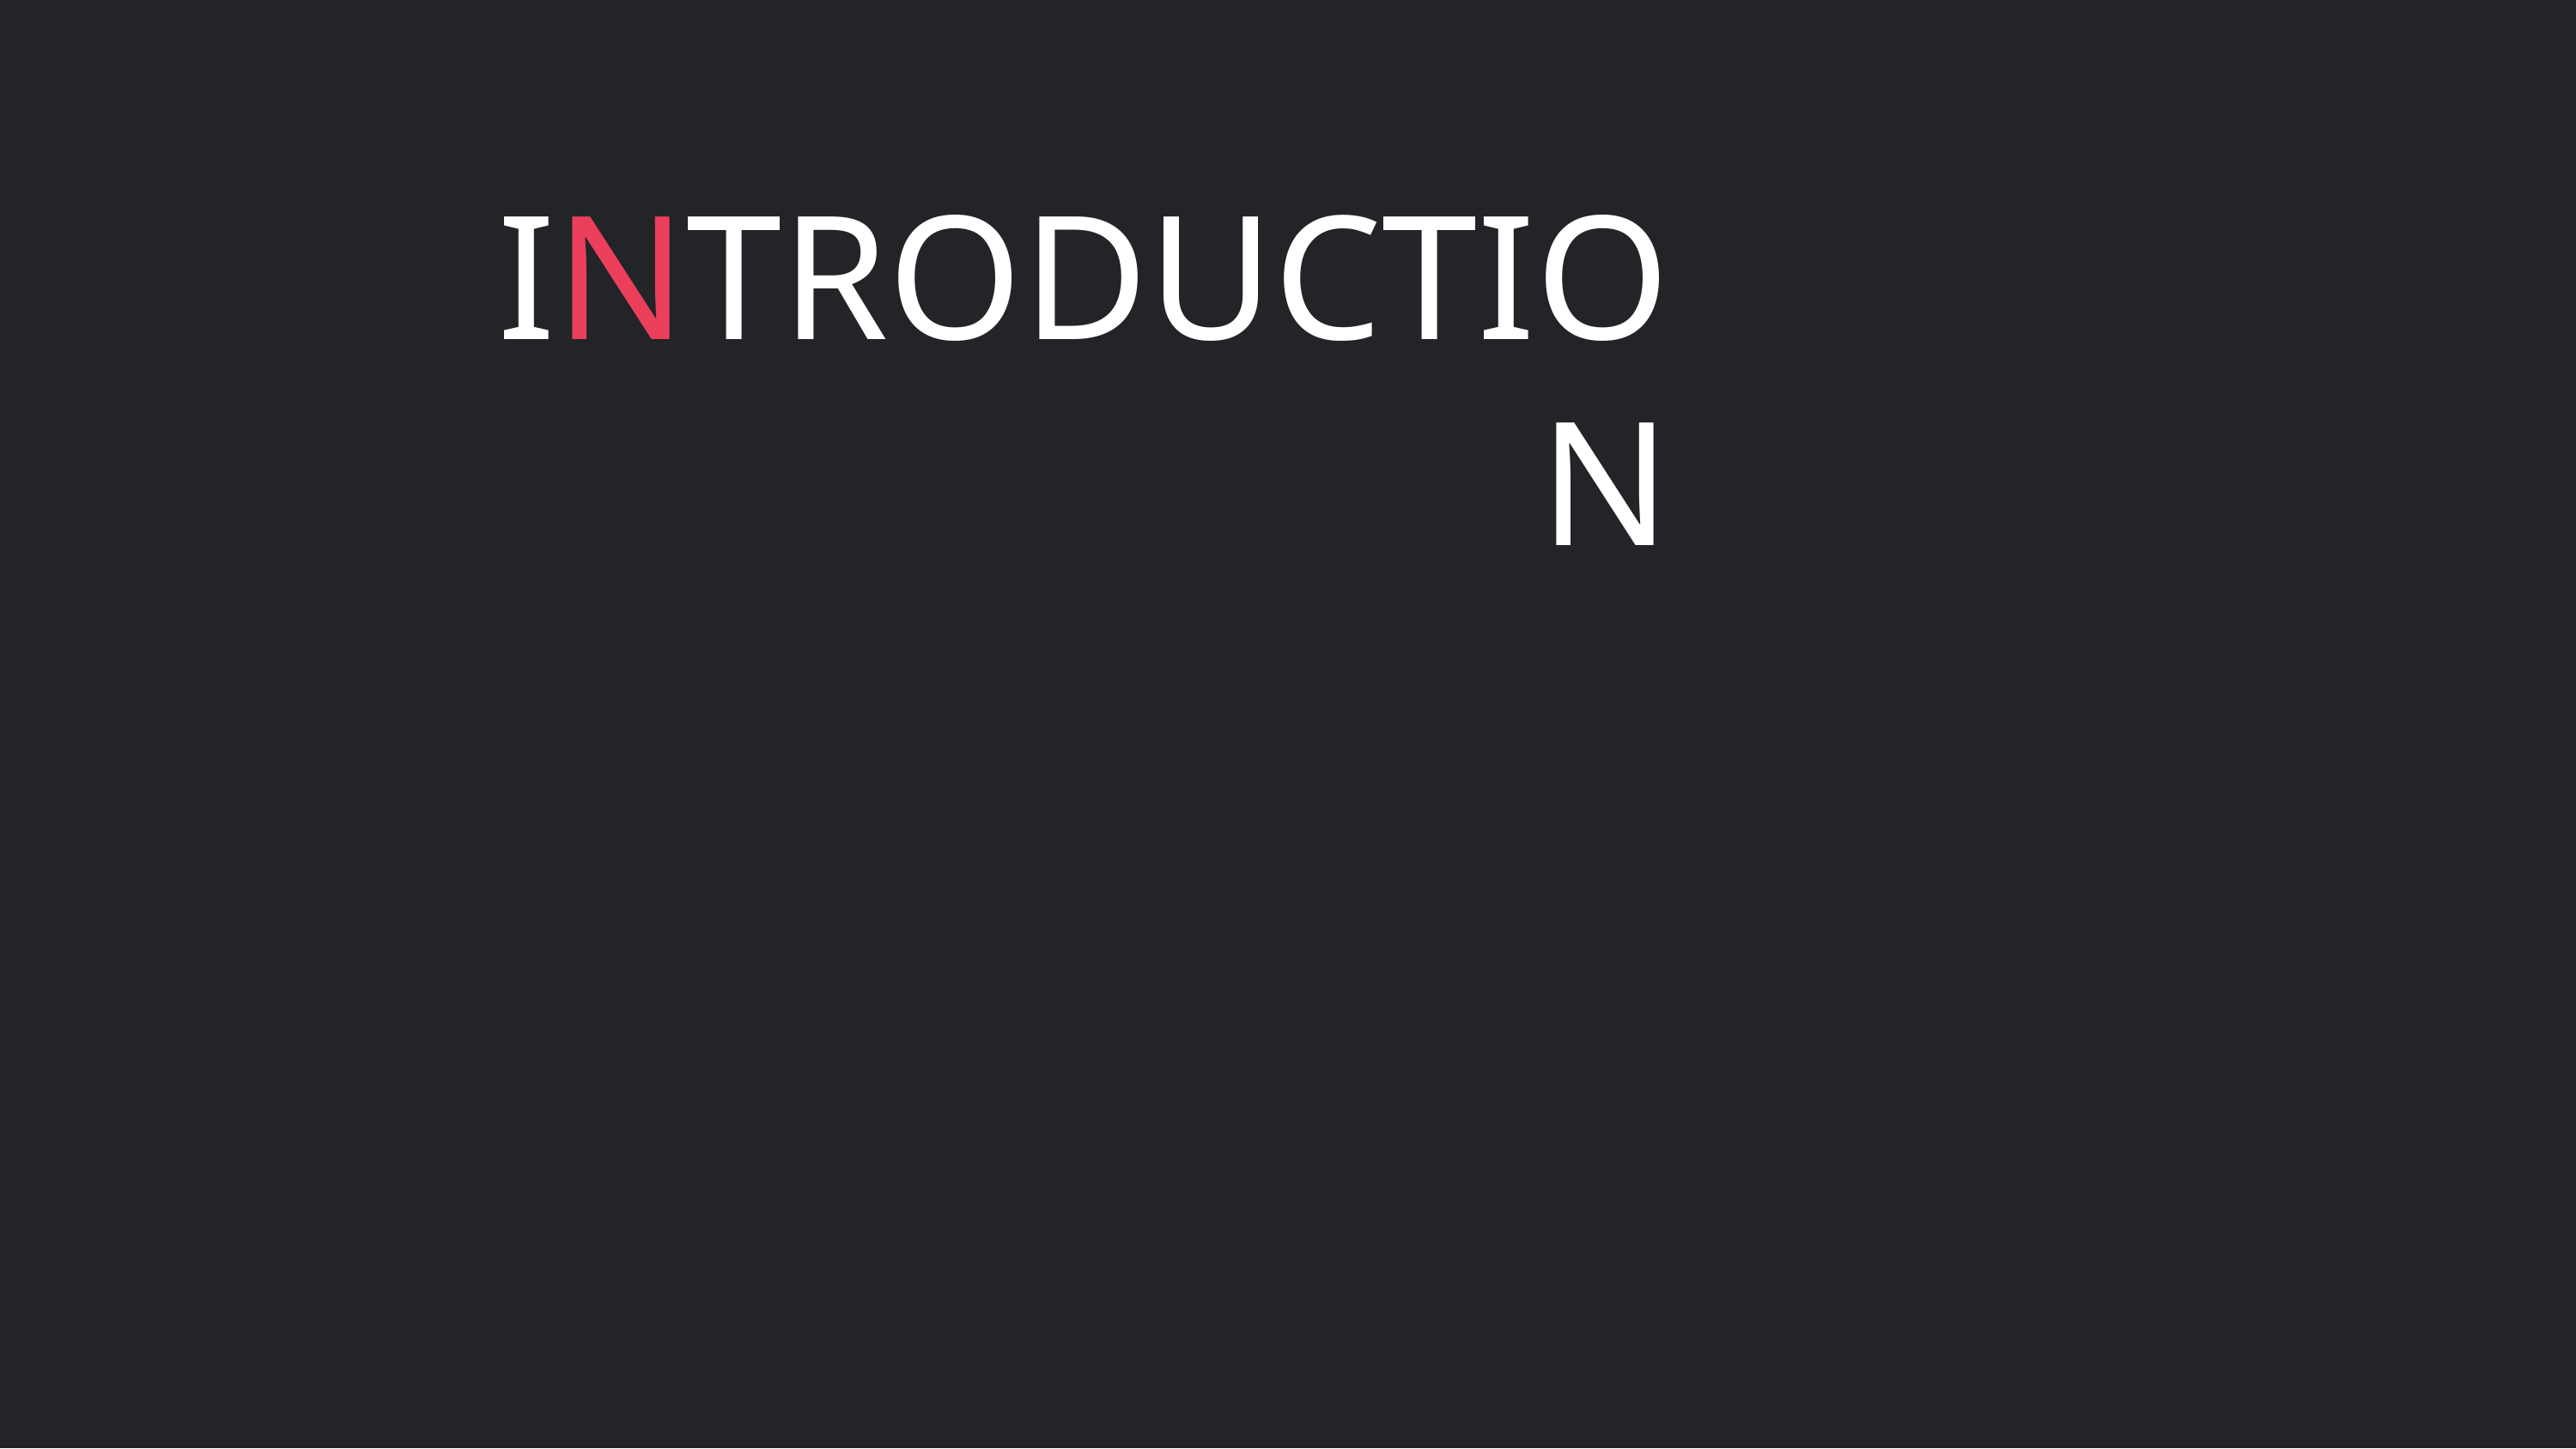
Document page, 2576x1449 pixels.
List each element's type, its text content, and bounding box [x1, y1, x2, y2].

title INTRODUCTION [367, 297, 1684, 451]
